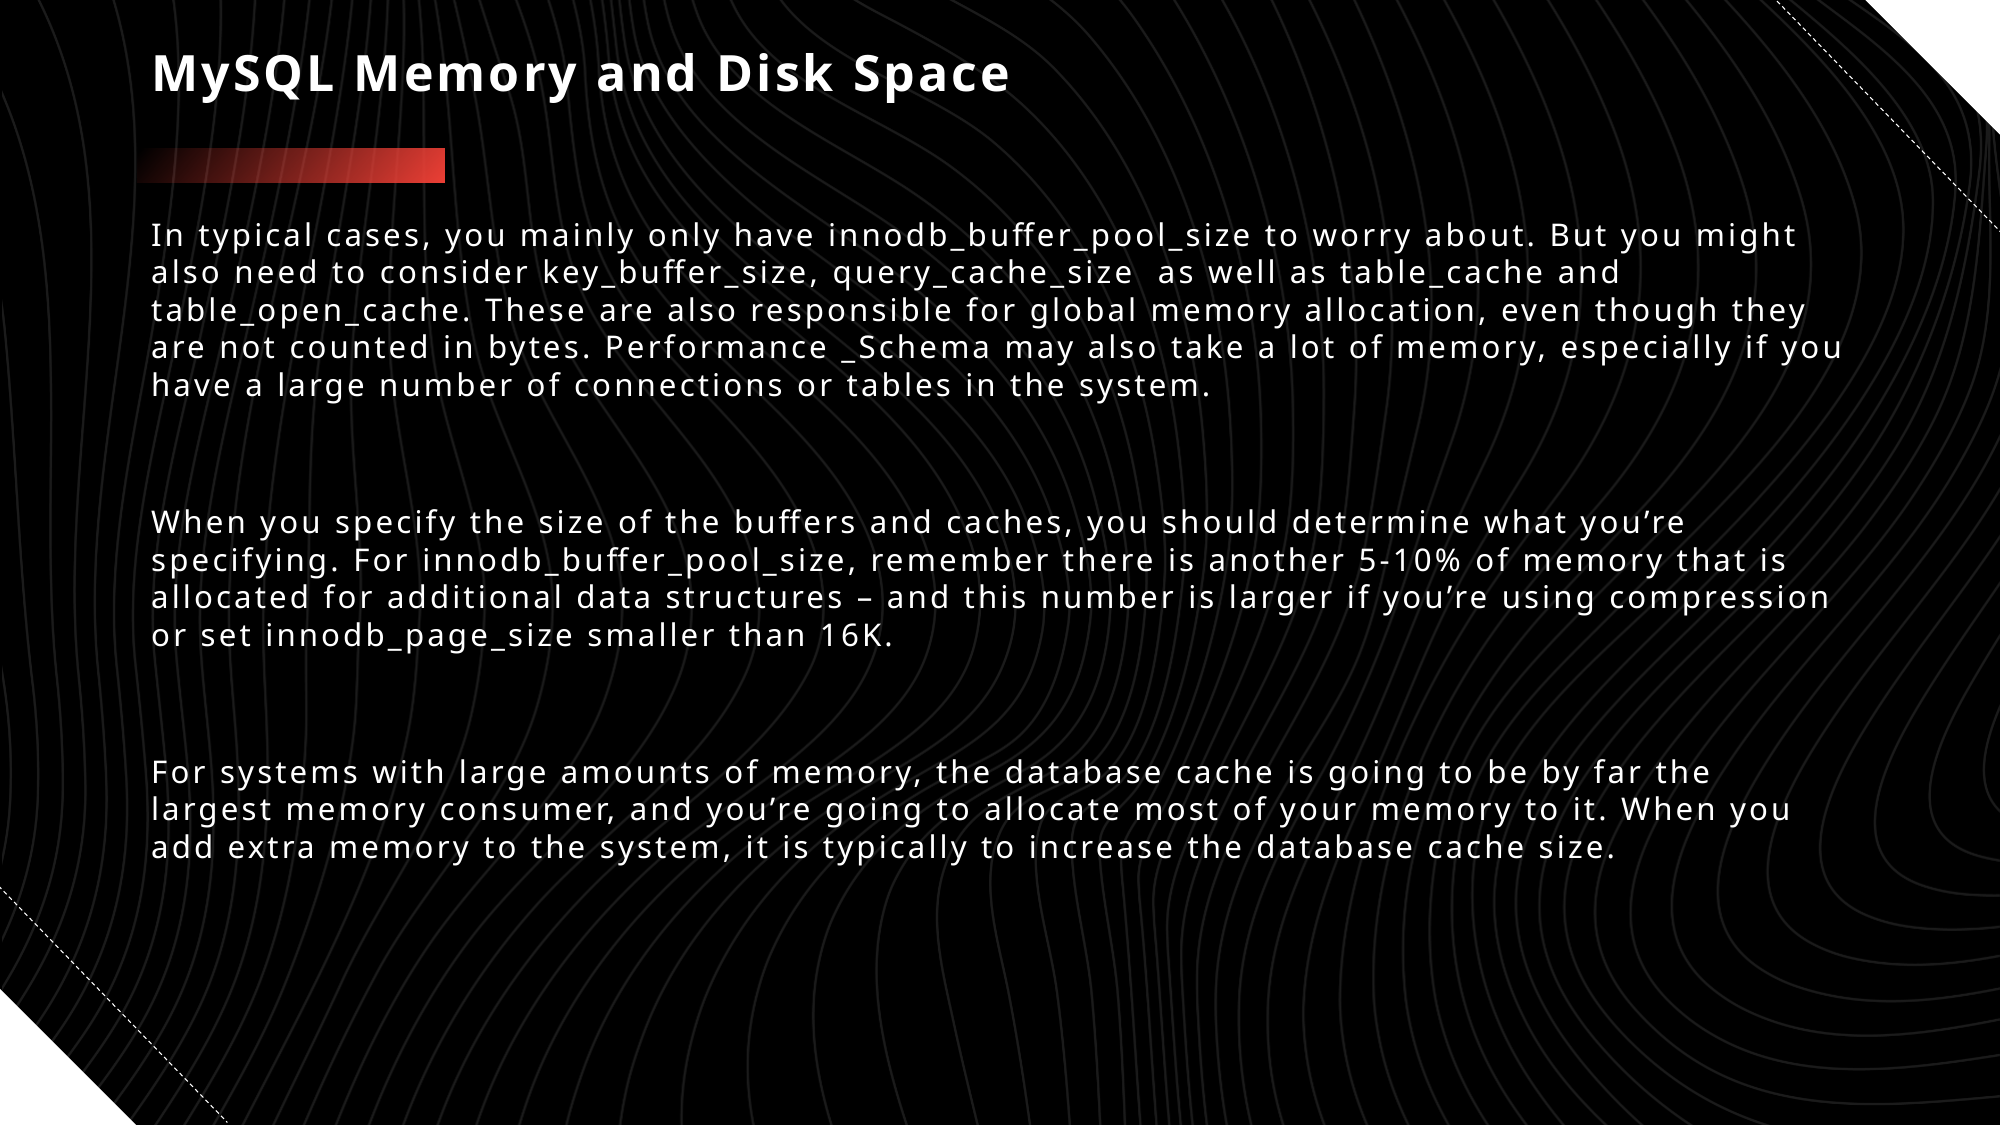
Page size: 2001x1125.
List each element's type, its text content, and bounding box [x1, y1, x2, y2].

title MySQL Memory and Disk Space [136, 27, 1863, 124]
list In typical cases, you mainly only have innodb_buffer_pool_size to worry about. But you might also need to consider key_buffer_size, query_cache_size as well as table_cache and table_open_cache. These are also responsible for global memory allocation, even though they are not counted in bytes. Performance _Schema may also take a lot of memory, especially if you have a large number of connections or tables in the system. When you specify the size of the buffers and caches, you should determine what you’re specifying. For innodb_buffer_pool_size, remember there is another 5-10% of memory that is allocated for additional data structures – and this number is larger if you’re using compression or set innodb_page_size smaller than 16K. For systems with large amounts of memory, the database cache is going to be by far the largest memory consumer, and you’re going to allocate most of your memory to it. When you add extra memory to the system, it is typically to increase the database cache size. [136, 207, 1864, 1059]
